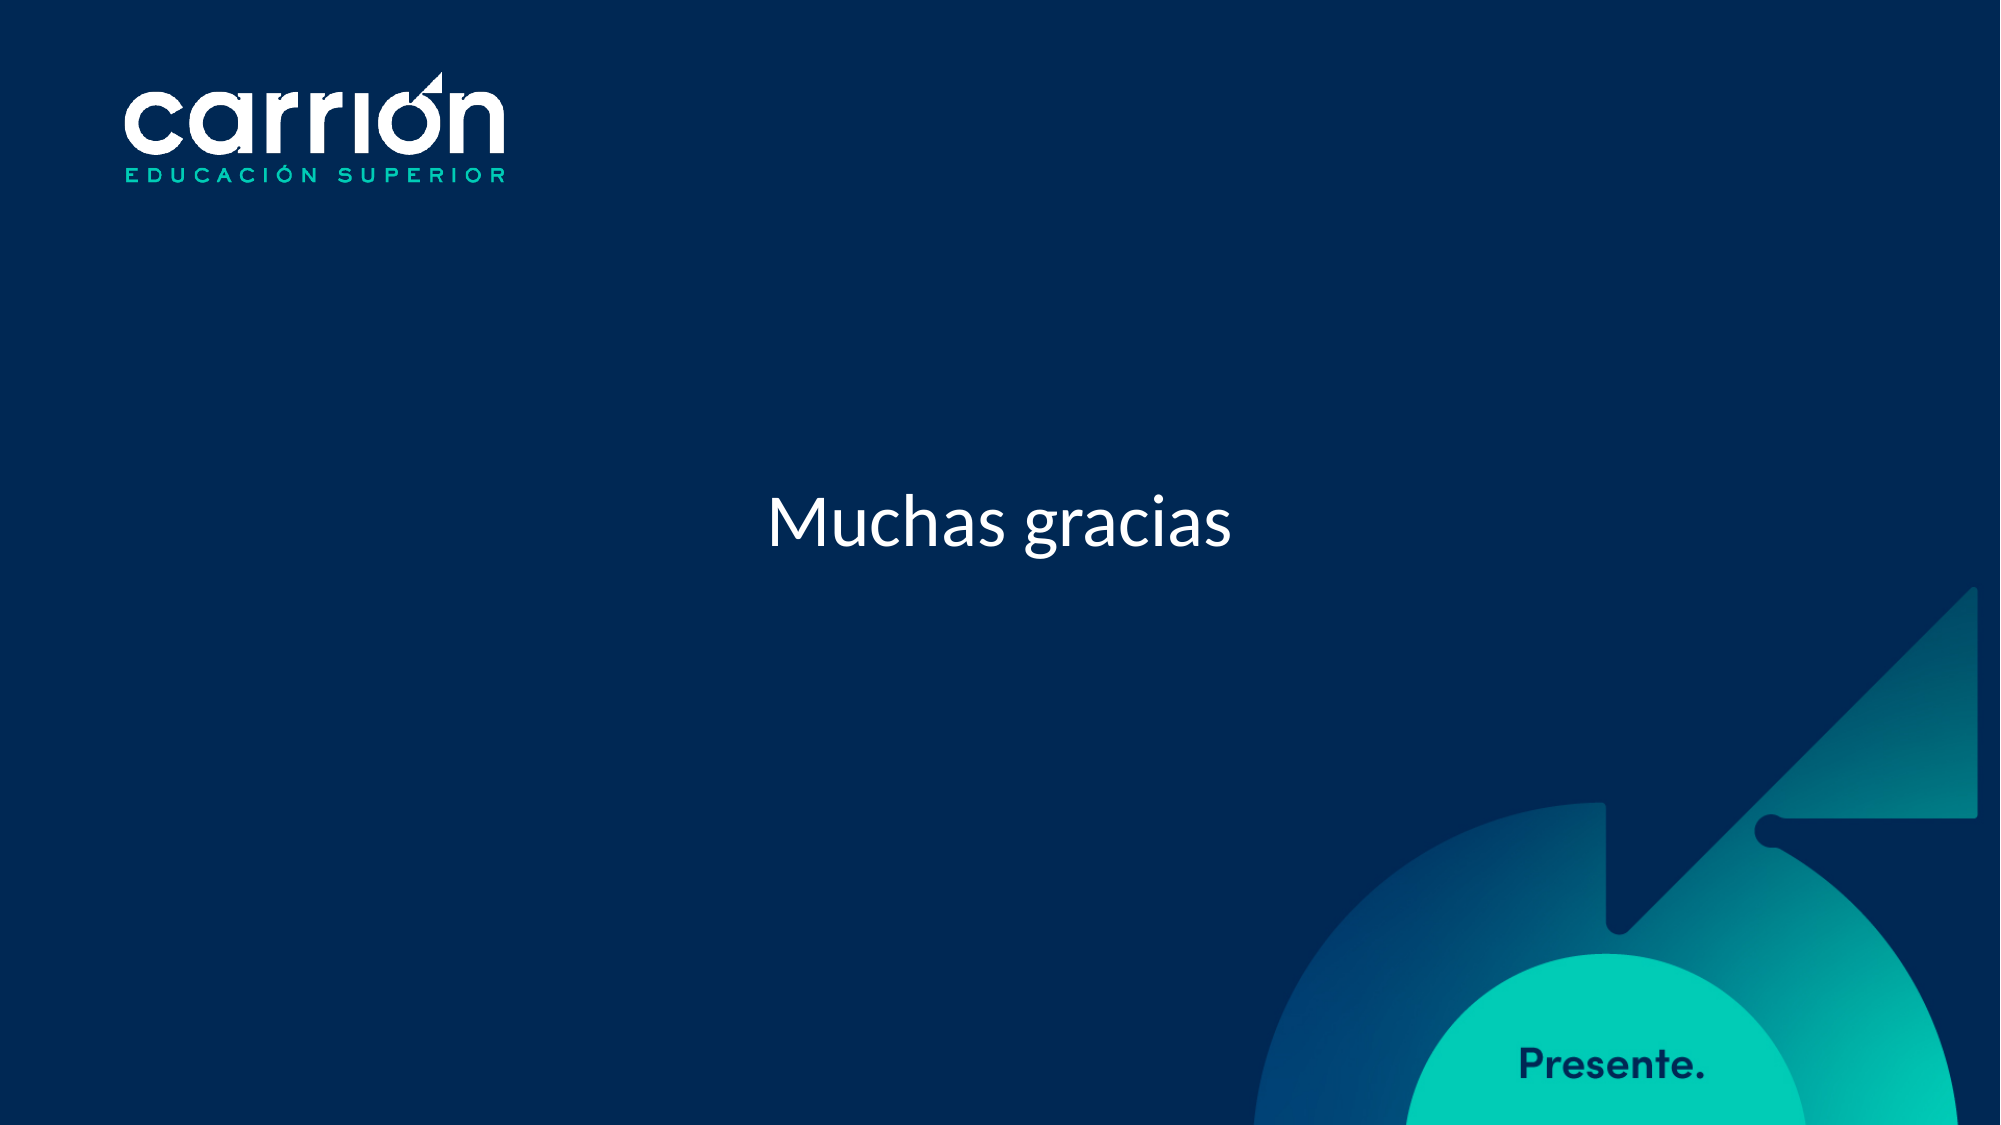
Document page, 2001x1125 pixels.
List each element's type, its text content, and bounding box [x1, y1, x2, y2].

title Muchas gracias [526, 482, 1474, 563]
picture [0, 0, 2000, 1125]
